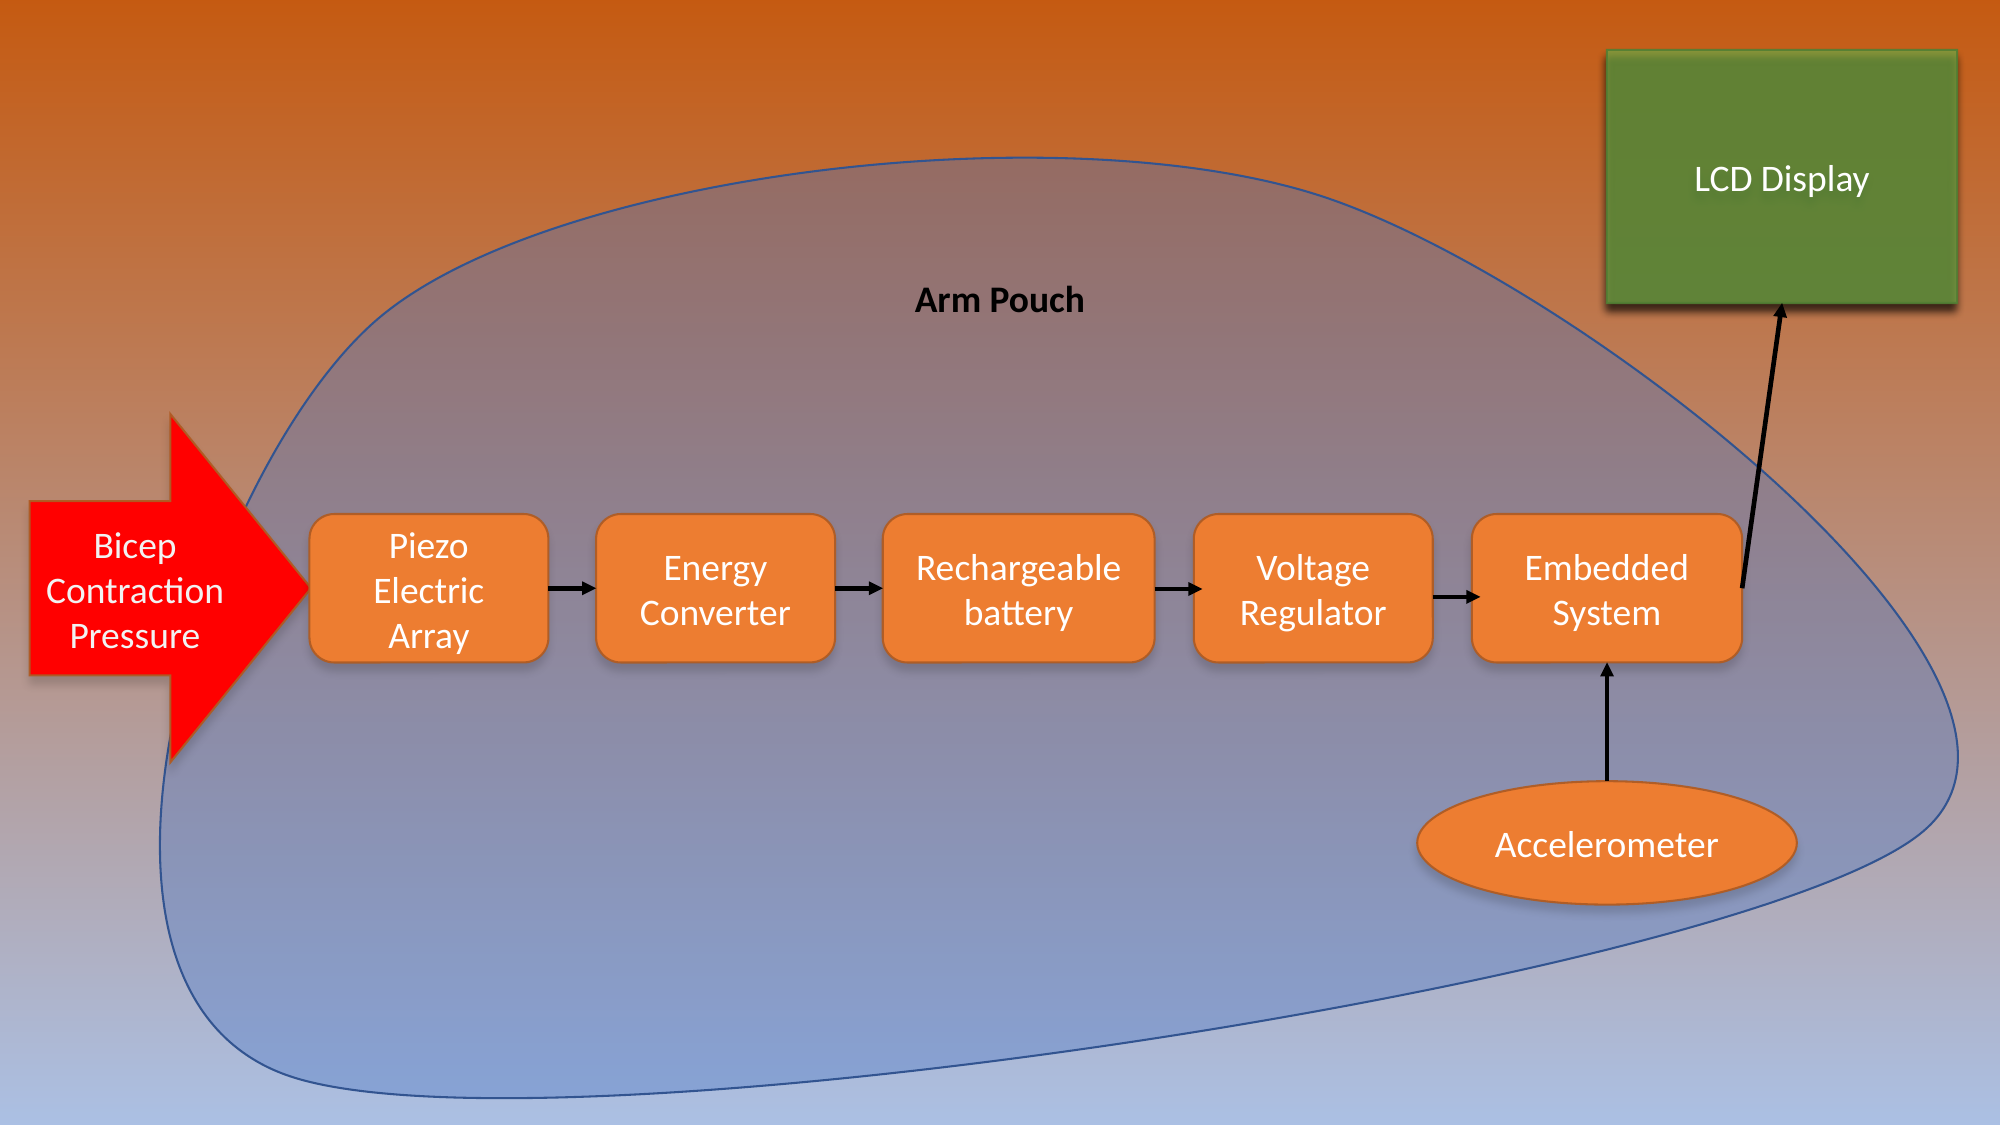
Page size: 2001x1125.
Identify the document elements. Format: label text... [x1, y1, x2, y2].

text_box Bicep Contraction Pressure [28, 411, 305, 766]
text_box Piezo Electric Array [308, 512, 550, 664]
text_box Arm Pouch [699, 268, 1301, 328]
text_box Embedded System [1470, 512, 1744, 664]
text_box Rechargeable battery [881, 512, 1156, 664]
text_box Voltage Regulator [1192, 512, 1434, 664]
text_box [158, 488, 1959, 1100]
text_box LCD Display [1606, 49, 1958, 304]
text_box [246, 156, 1742, 595]
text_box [1742, 303, 1783, 589]
text_box Accelerometer [1416, 780, 1798, 906]
text_box Energy Converter [595, 512, 837, 664]
